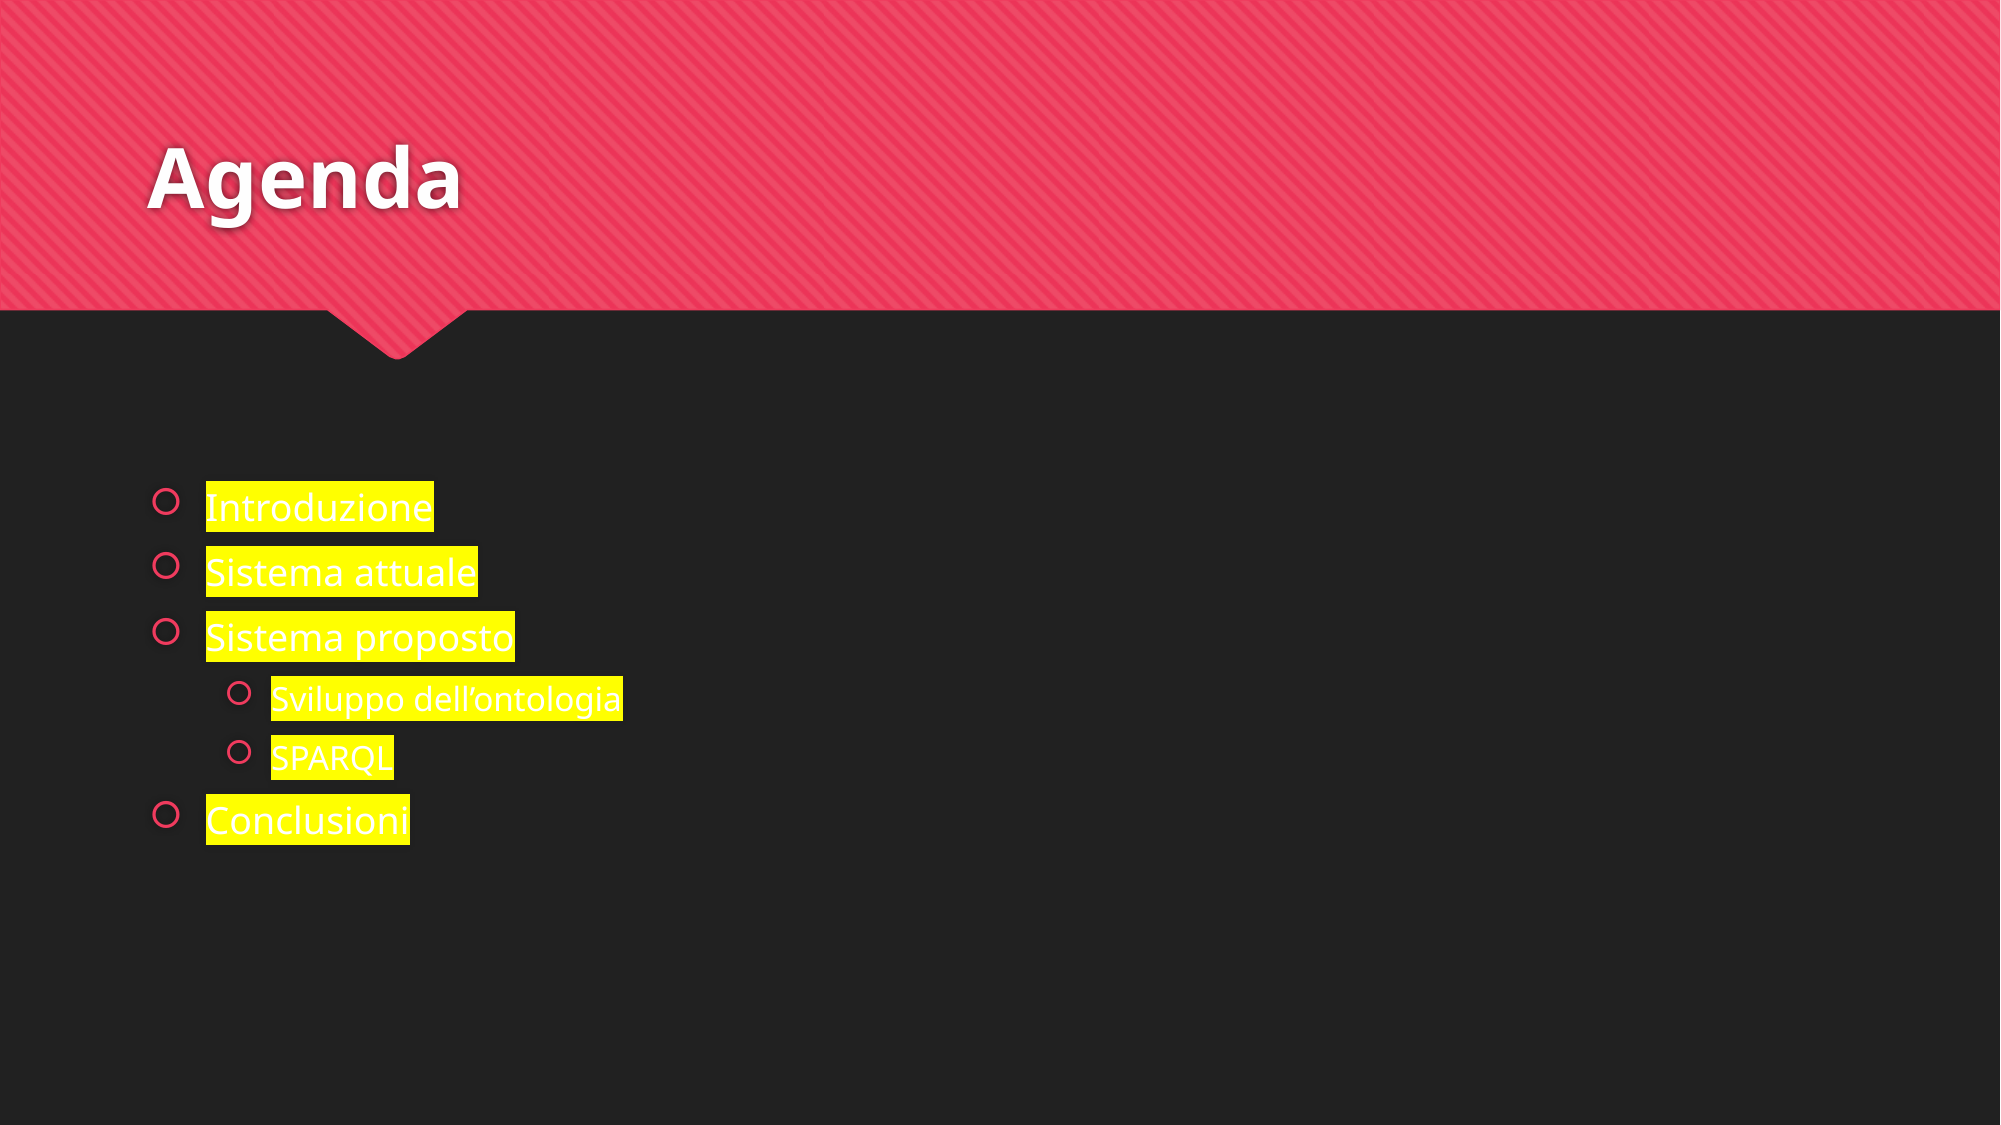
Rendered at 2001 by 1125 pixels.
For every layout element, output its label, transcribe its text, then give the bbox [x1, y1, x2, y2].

title Agenda [132, 73, 1868, 233]
list Introduzione Sistema attuale Sistema proposto Sviluppo dell’ontologia SPARQL Conclusioni [134, 364, 1866, 962]
